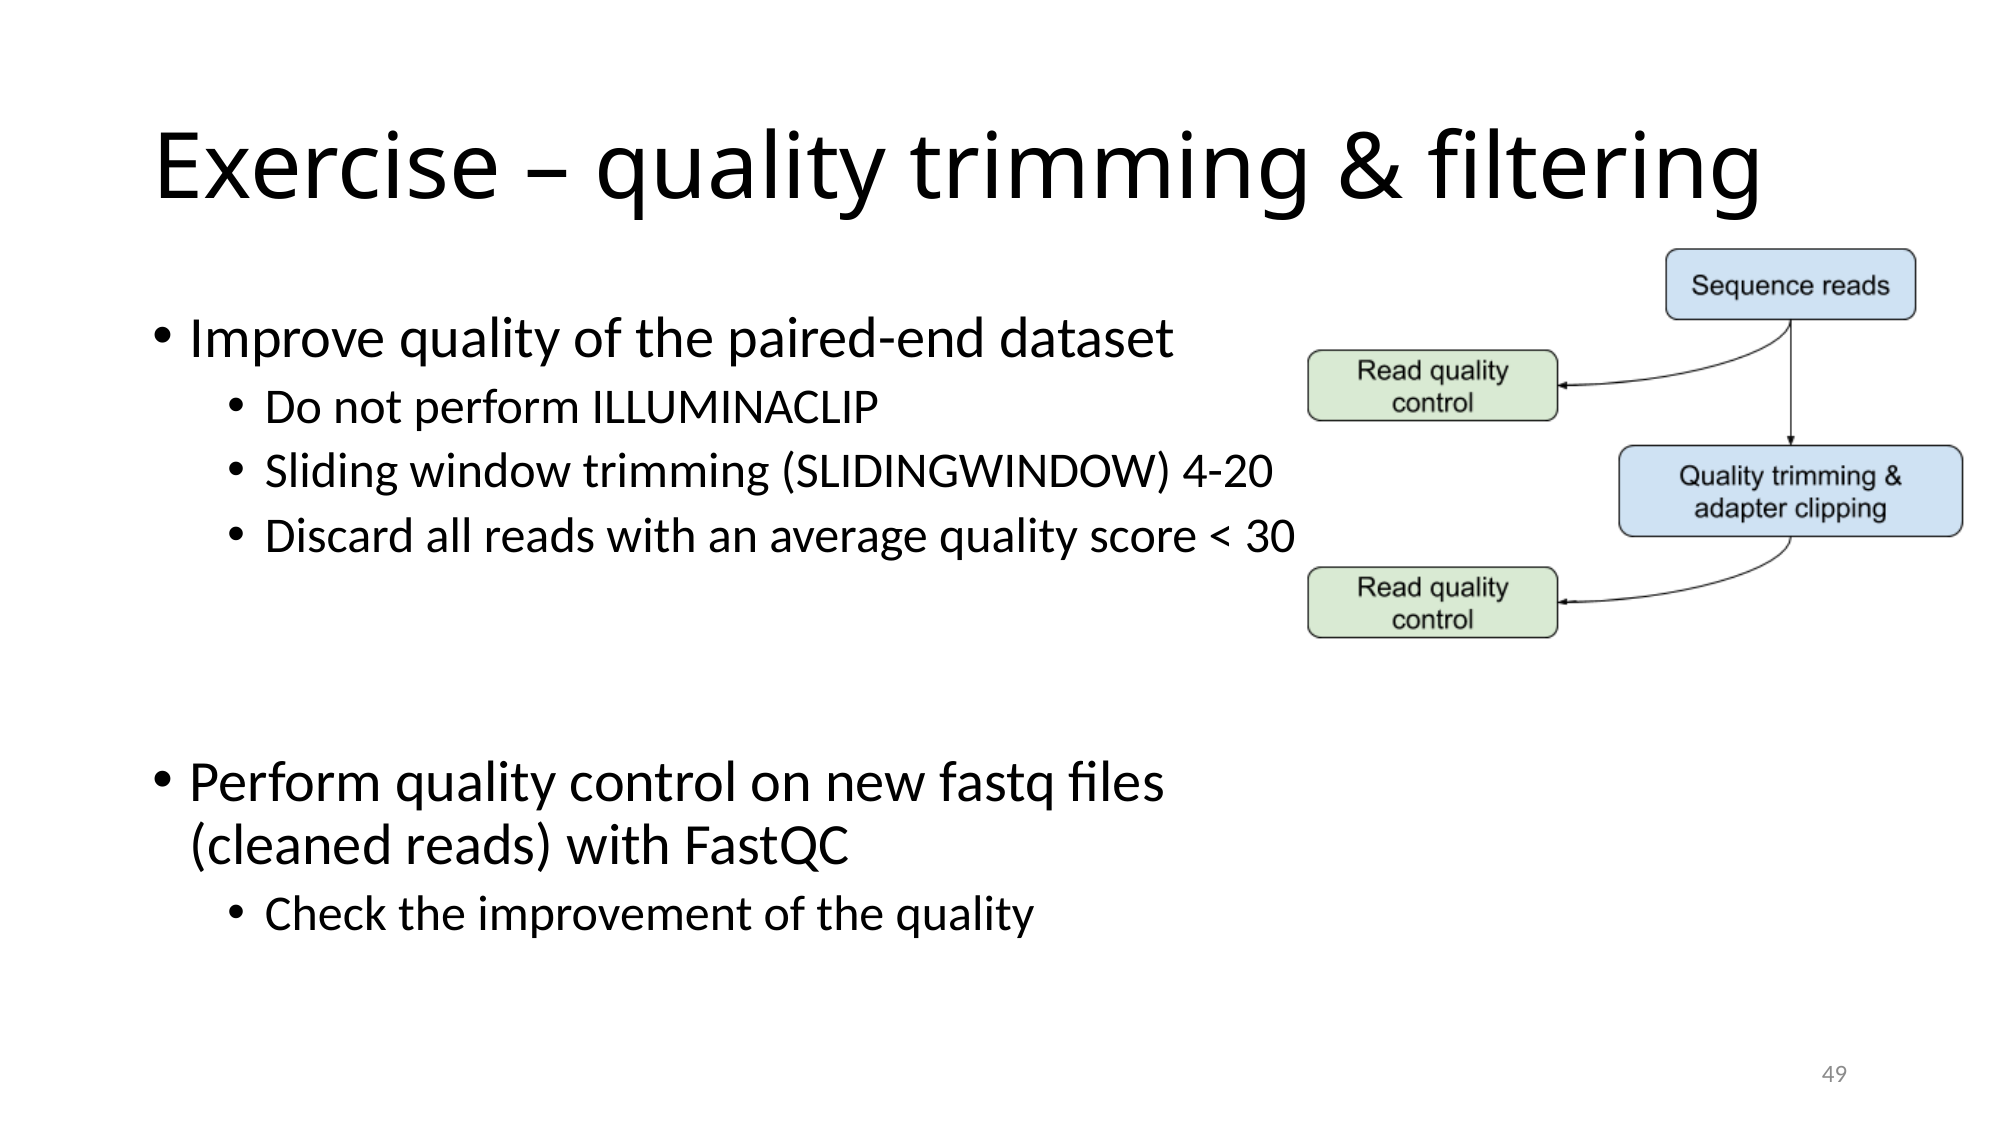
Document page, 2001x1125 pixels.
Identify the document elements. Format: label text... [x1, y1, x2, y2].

title Exercise – quality trimming & filtering [137, 59, 1863, 278]
slide_number 49 [1412, 1042, 1863, 1103]
list Improve quality of the paired-end dataset Do not perform ILLUMINACLIP Sliding window trimming (SLIDINGWINDOW) 4-20 Discard all reads with an average quality score < 30 Perform quality control on new fastq files (cleaned reads) with FastQC Check the improvement of the quality [137, 299, 1863, 1014]
picture [1294, 206, 2001, 822]
